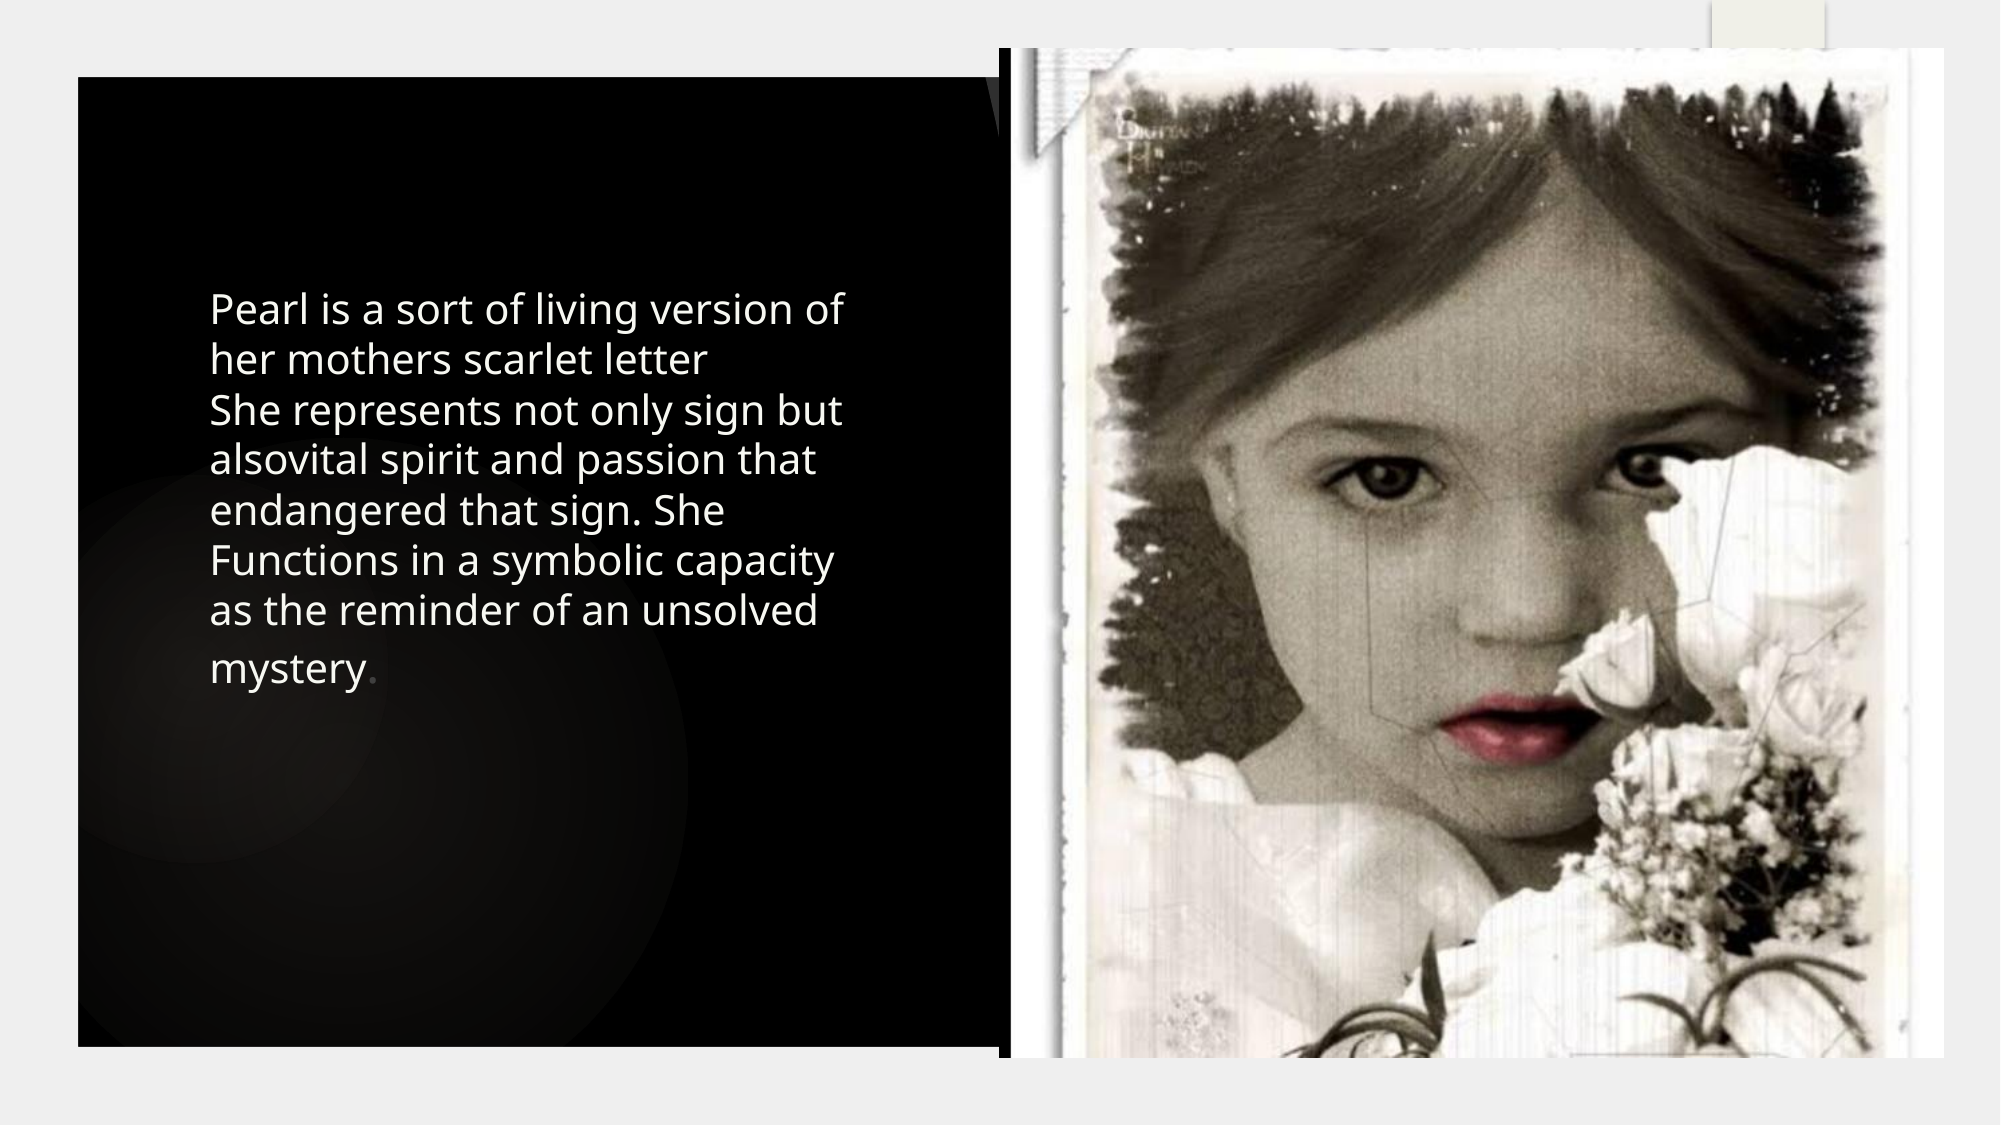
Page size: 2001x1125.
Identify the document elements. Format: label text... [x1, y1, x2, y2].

title Pearl is a sort of living version of her mothers scarlet letter She represents not only sign but alsovital spirit and passion that endangered that sign. She Functions in a symbolic capacity as the reminder of an unsolved mystery. [189, 162, 903, 814]
picture [999, 47, 1945, 1058]
